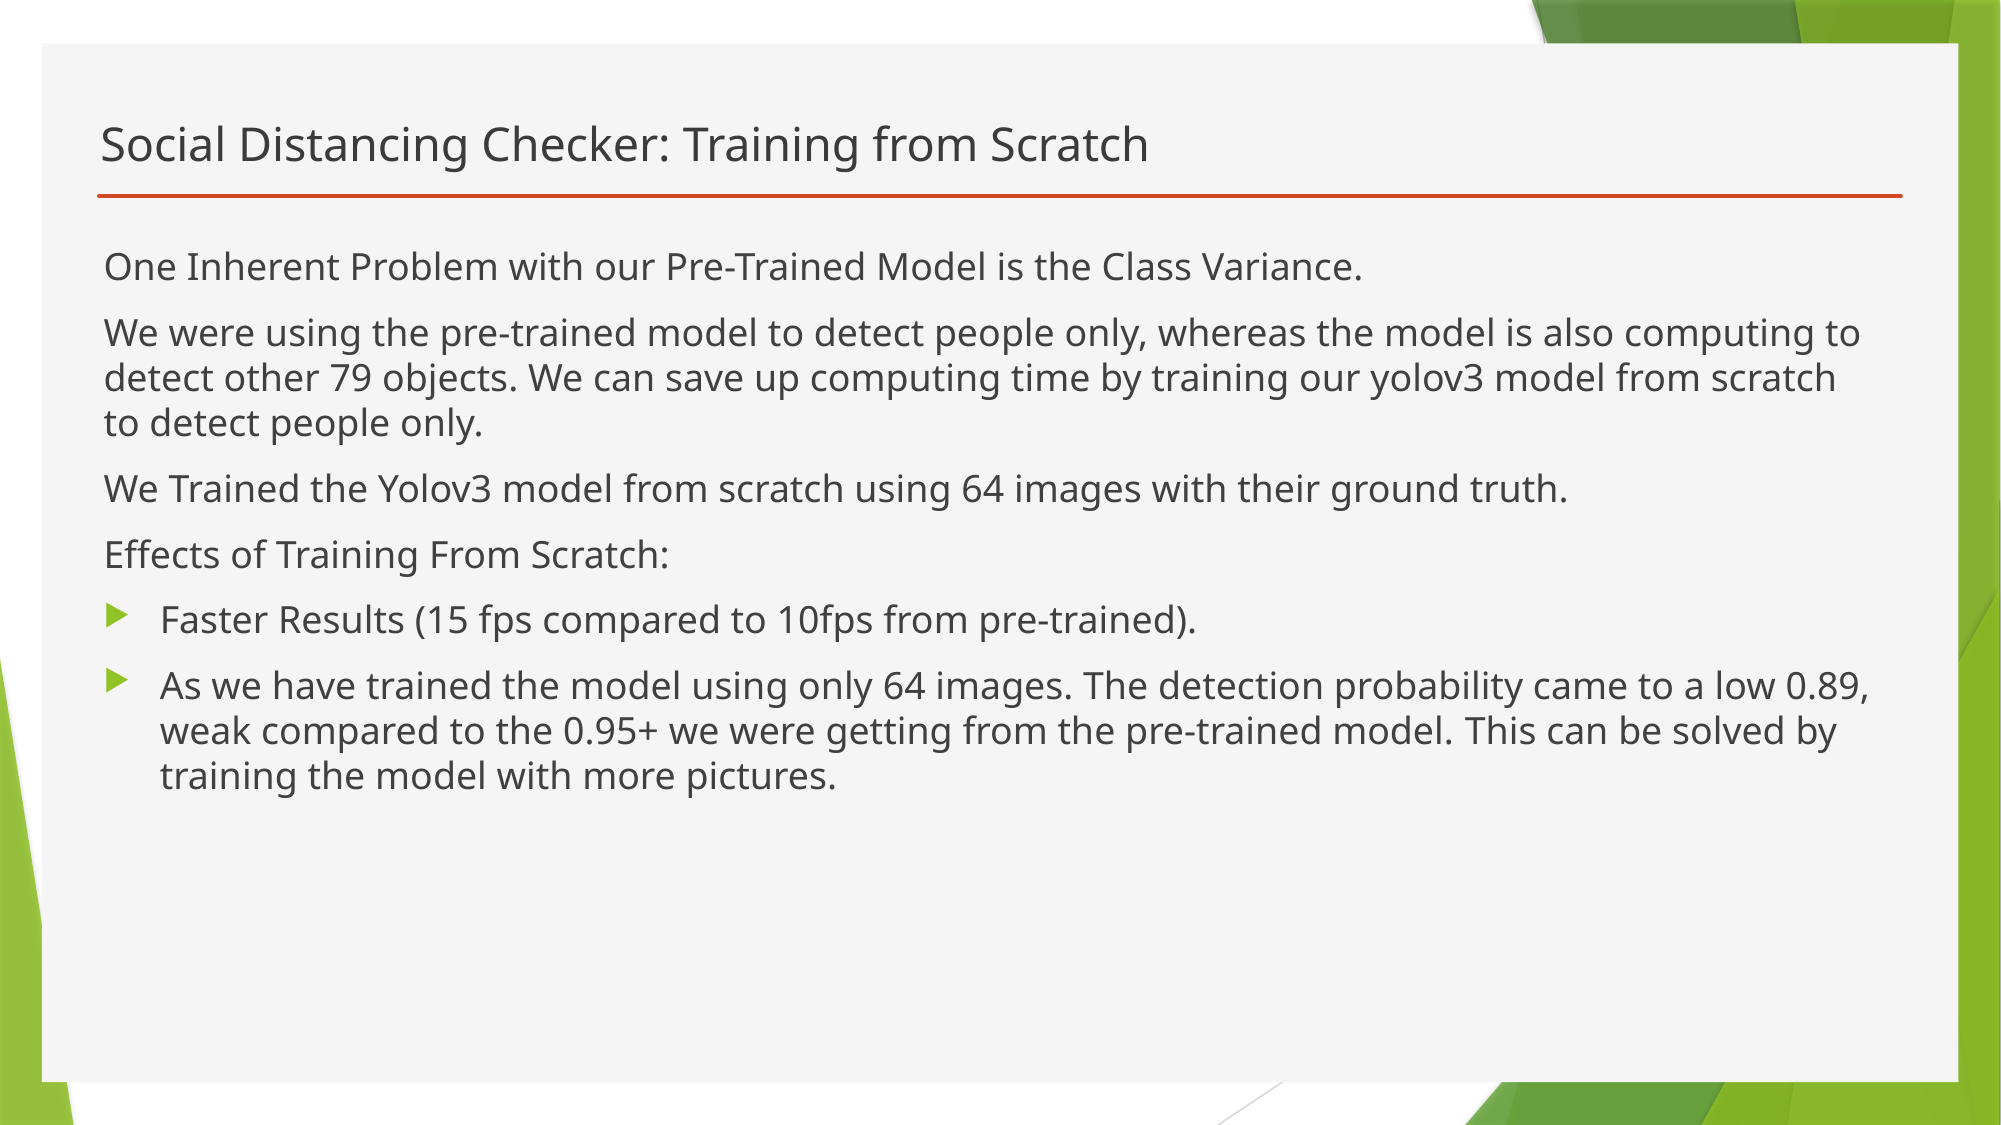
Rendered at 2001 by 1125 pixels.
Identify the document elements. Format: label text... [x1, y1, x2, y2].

list One Inherent Problem with our Pre-Trained Model is the Class Variance. We were using the pre-trained model to detect people only, whereas the model is also computing to detect other 79 objects. We can save up computing time by training our yolov3 model from scratch to detect people only. We Trained the Yolov3 model from scratch using 64 images with their ground truth. Effects of Training From Scratch: Faster Results (15 fps compared to 10fps from pre-trained). As we have trained the model using only 64 images. The detection probability came to a low 0.89, weak compared to the 0.95+ we were getting from the pre-trained model. This can be solved by training the model with more pictures. [88, 235, 1898, 1052]
title Social Distancing Checker: Training from Scratch [85, 73, 1415, 179]
